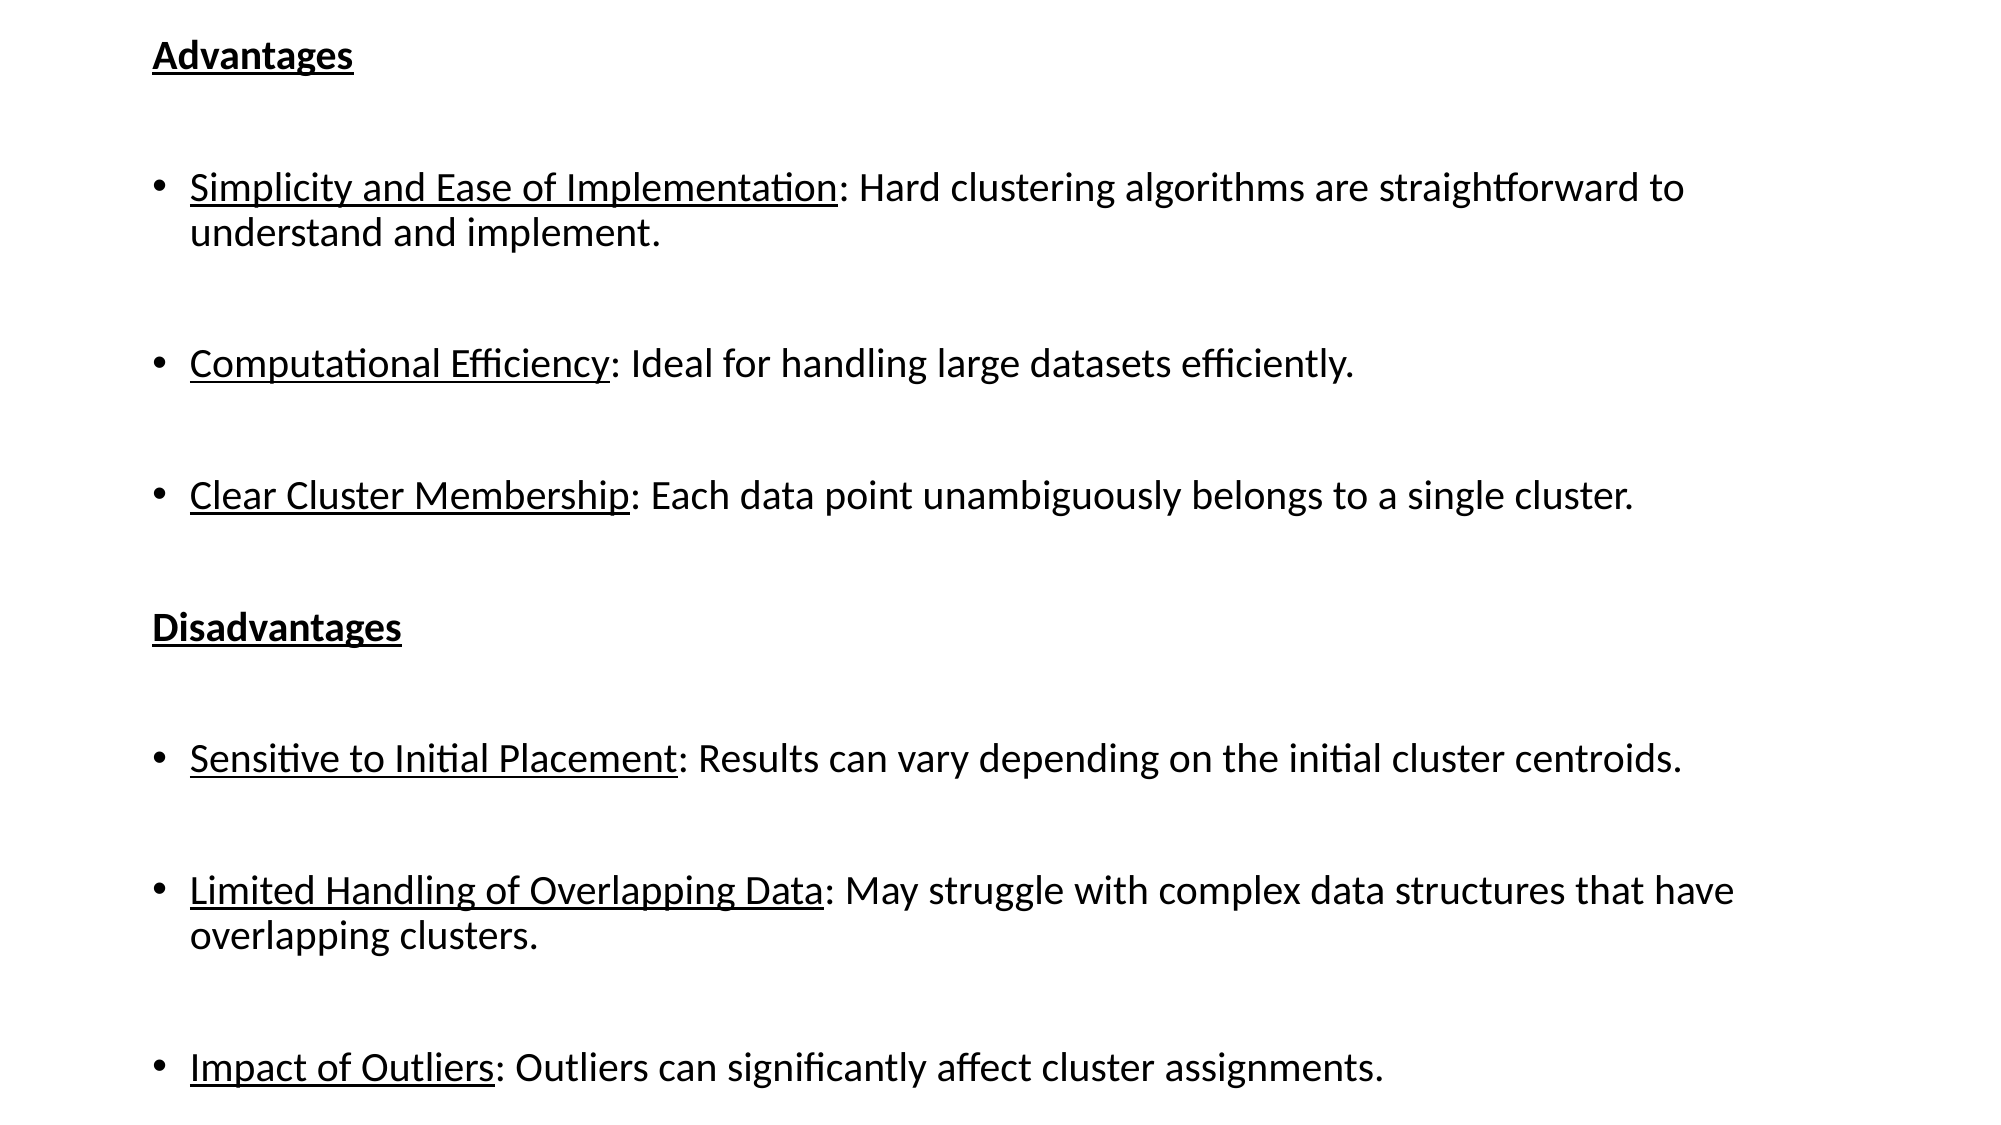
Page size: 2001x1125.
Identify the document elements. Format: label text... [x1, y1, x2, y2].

list Advantages Simplicity and Ease of Implementation: Hard clustering algorithms are straightforward to understand and implement. Computational Efficiency: Ideal for handling large datasets efficiently. Clear Cluster Membership: Each data point unambiguously belongs to a single cluster. Disadvantages Sensitive to Initial Placement: Results can vary depending on the initial cluster centroids. Limited Handling of Overlapping Data: May struggle with complex data structures that have overlapping clusters. Impact of Outliers: Outliers can significantly affect cluster assignments. [137, 25, 1863, 912]
